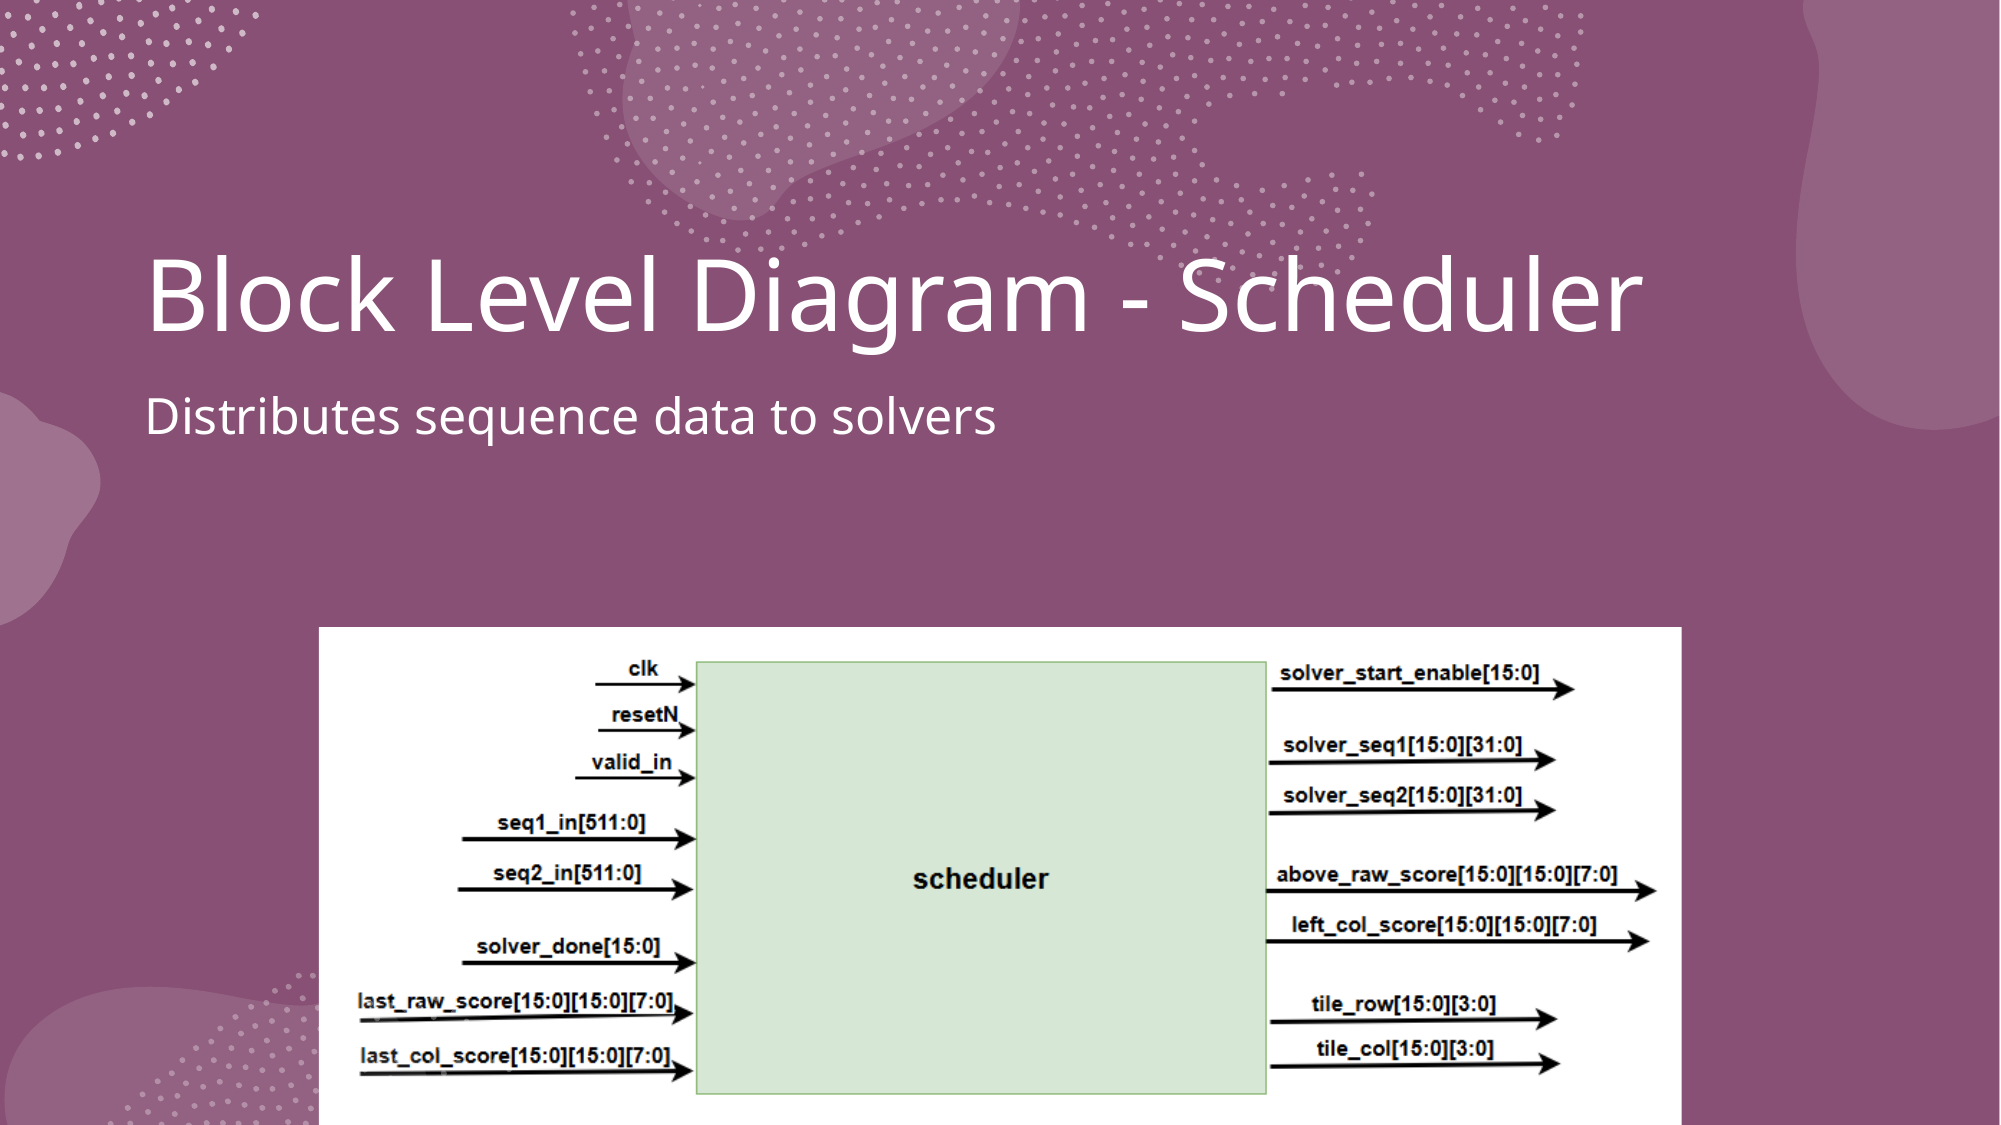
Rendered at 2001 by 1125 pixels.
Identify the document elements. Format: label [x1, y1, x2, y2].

text_box [0, 0, 2000, 1125]
